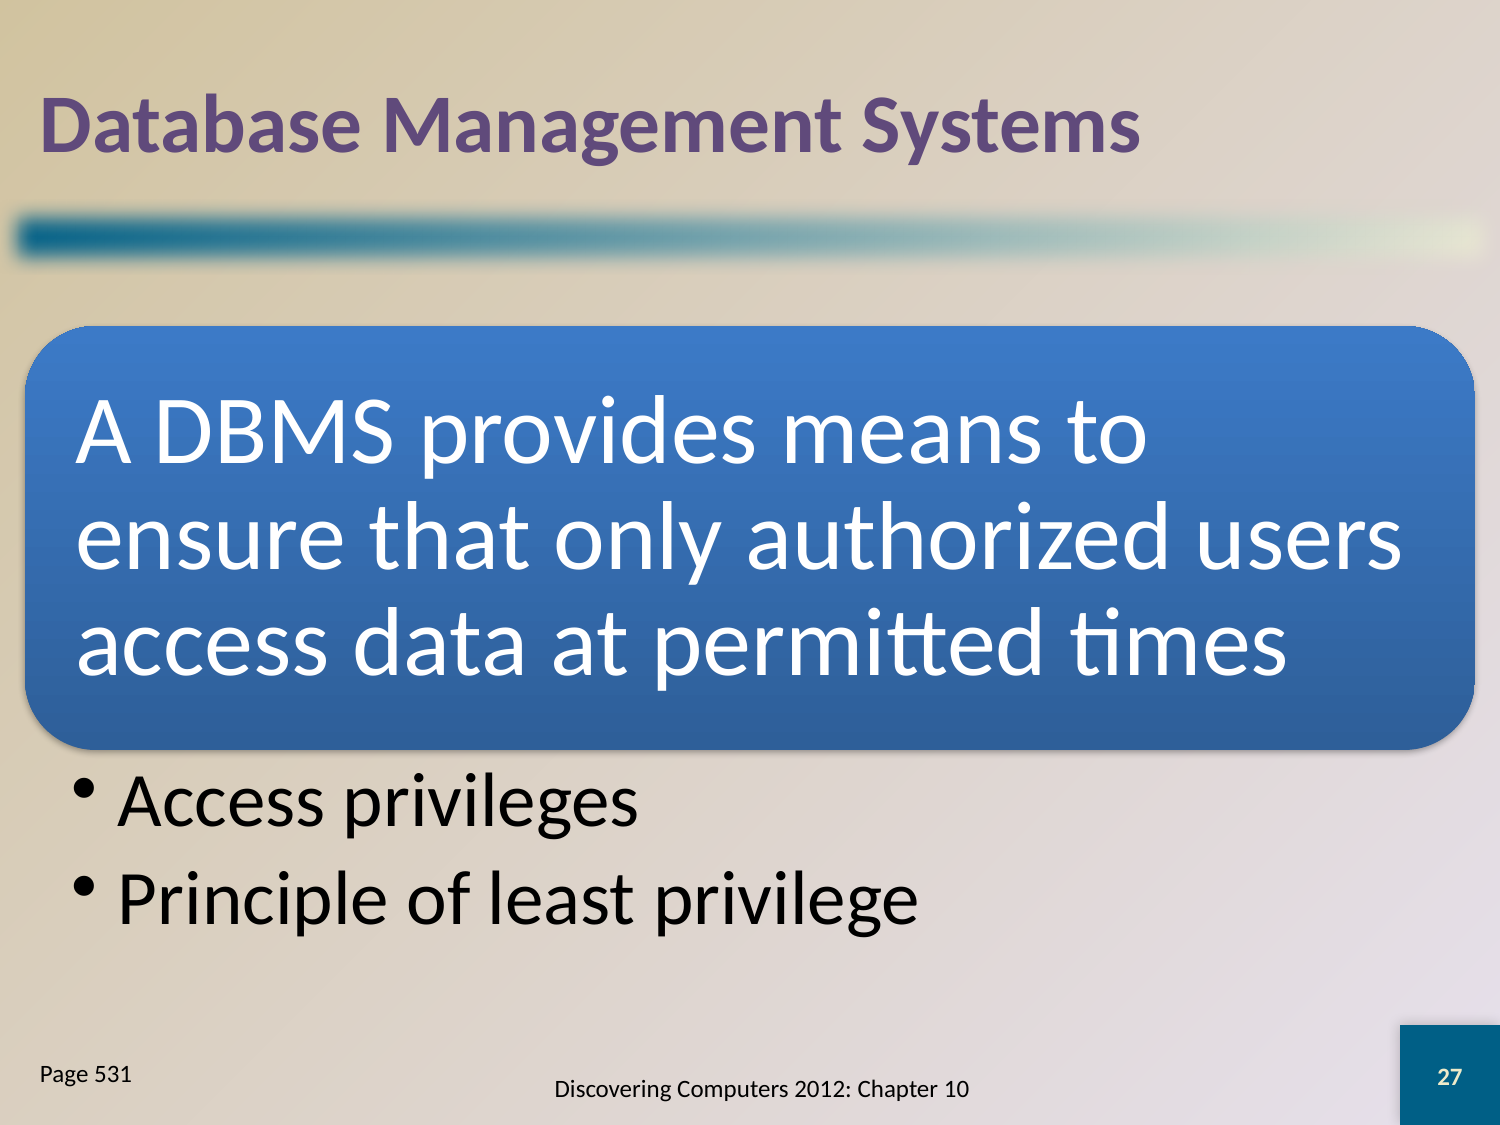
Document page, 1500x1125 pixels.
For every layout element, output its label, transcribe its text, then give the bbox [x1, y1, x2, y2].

slide_number 27 [1400, 1025, 1500, 1125]
title Database Management Systems [24, 24, 1475, 213]
list Page 531 [24, 1050, 300, 1125]
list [24, 262, 1476, 1026]
footer Discovering Computers 2012: Chapter 10 [450, 1050, 1075, 1125]
